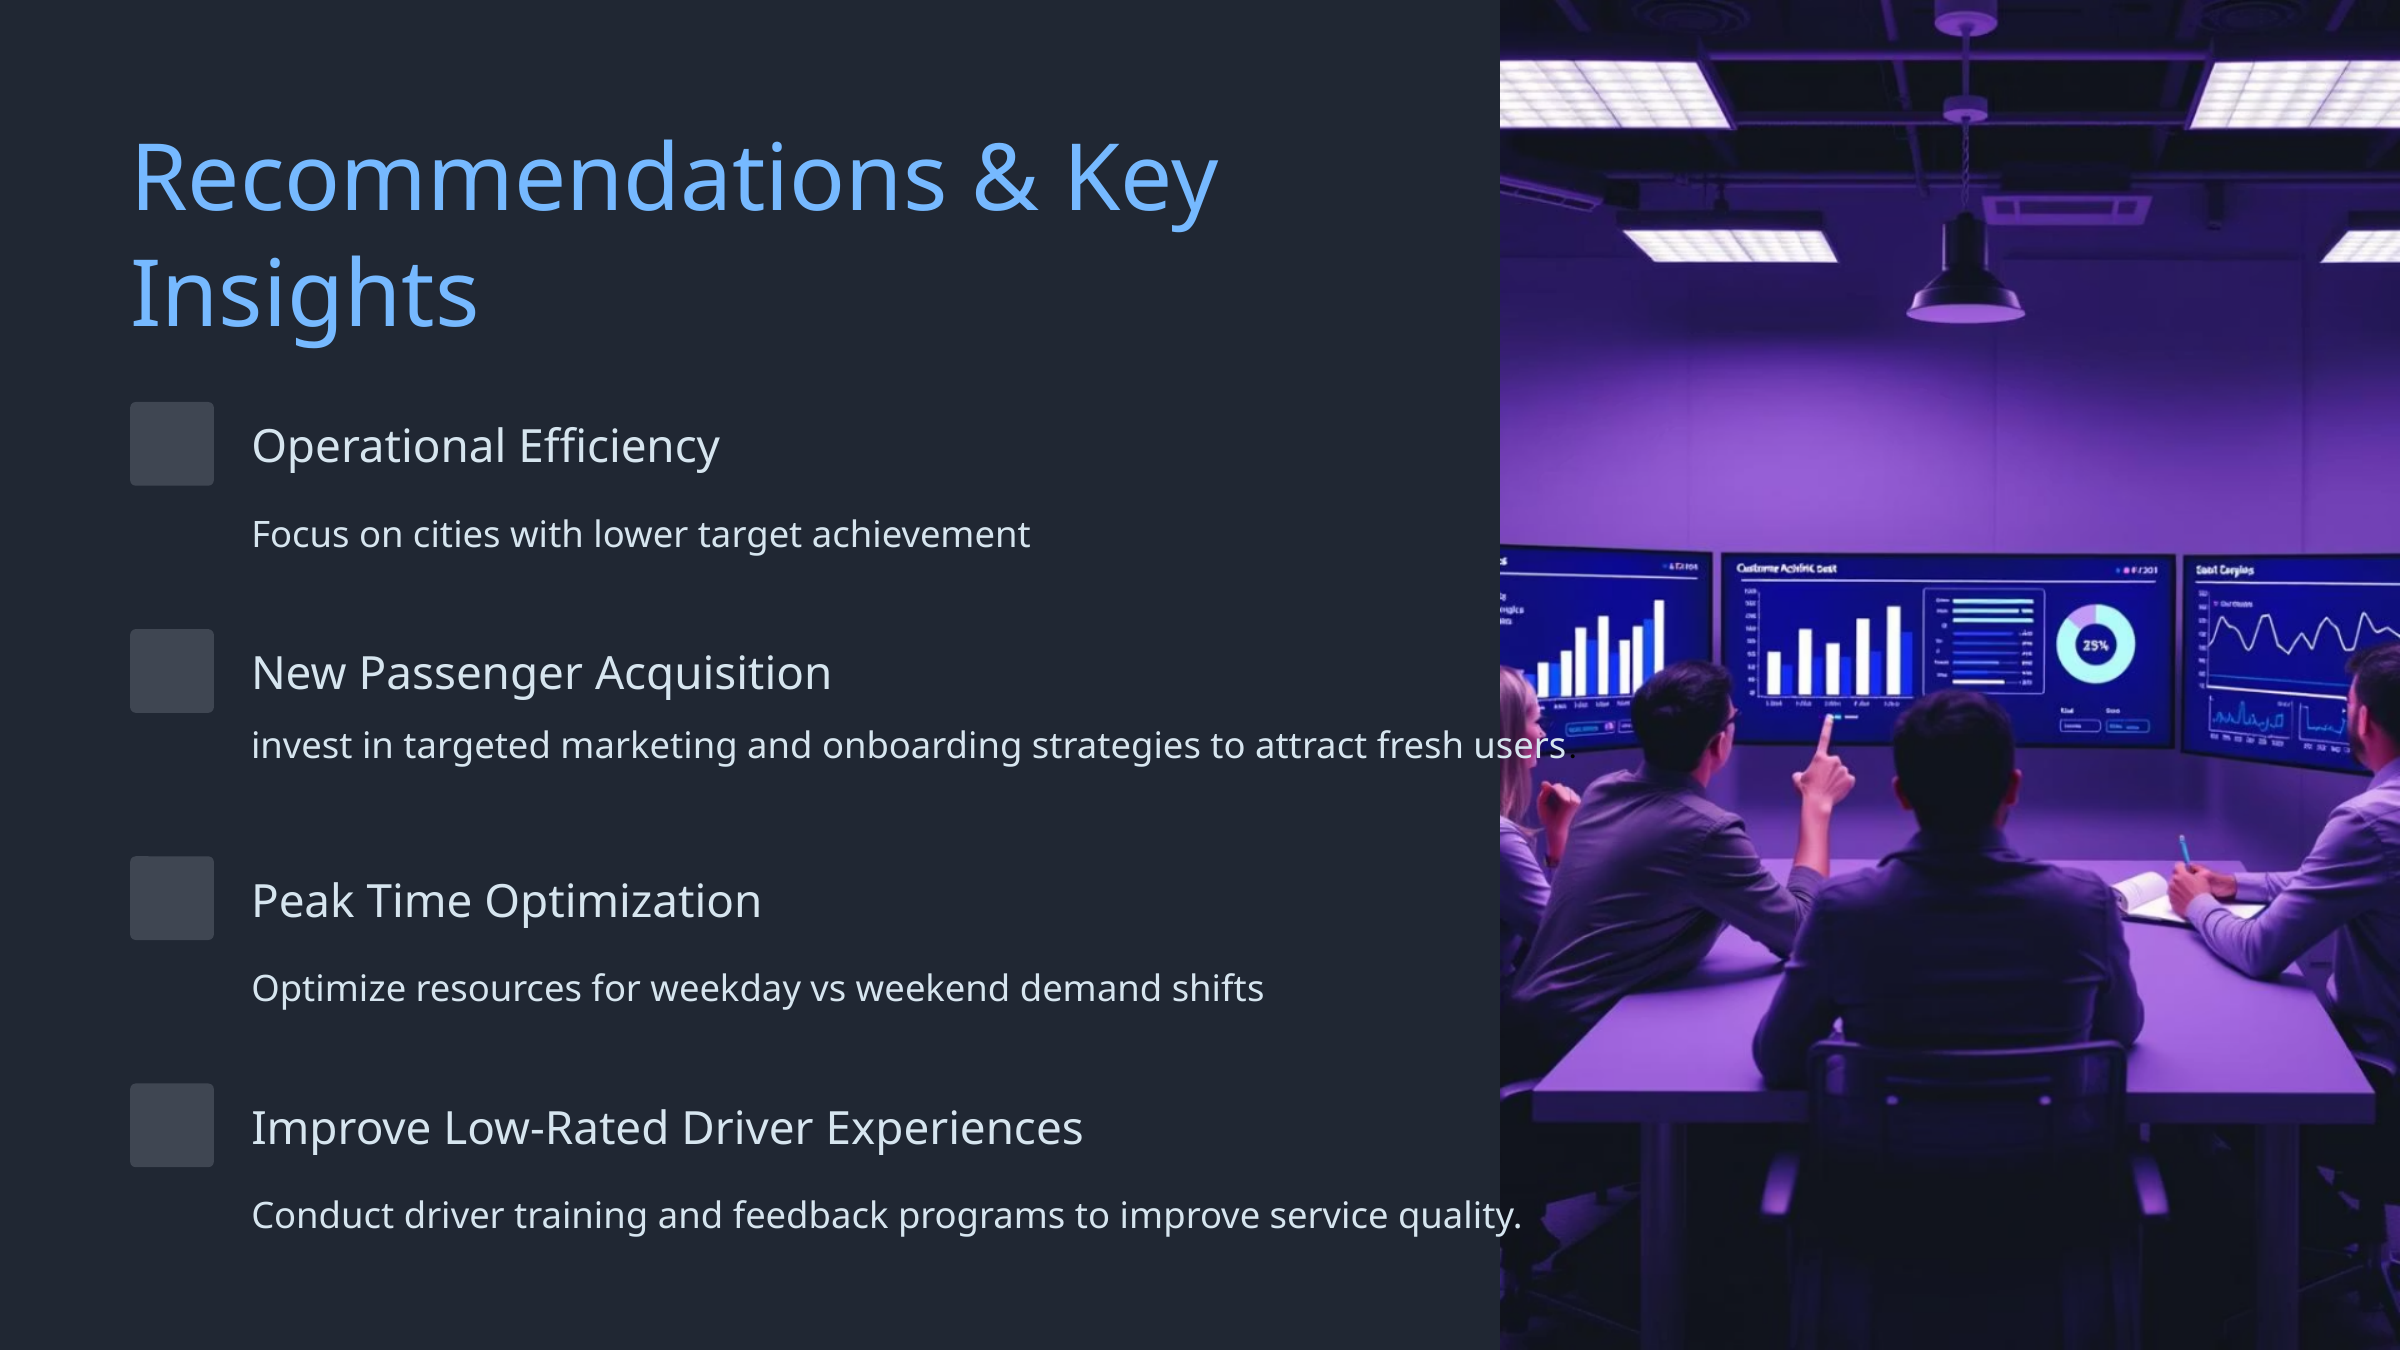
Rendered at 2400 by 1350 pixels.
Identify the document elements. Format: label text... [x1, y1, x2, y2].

text_box [130, 856, 214, 941]
text_box Operational Efficiency [251, 414, 740, 473]
text_box Focus on cities with lower target achievement [251, 495, 1370, 555]
text_box [130, 629, 214, 713]
text_box [130, 1083, 214, 1168]
text_box Conduct driver training and feedback programs to improve service quality. [251, 1176, 1370, 1237]
text_box [130, 401, 214, 486]
picture [1499, 0, 2400, 1350]
text_box New Passenger Acquisition [251, 641, 717, 700]
text_box Peak Time Optimization [251, 869, 782, 928]
text_box Recommendations & Key Insights [130, 113, 1370, 347]
text_box Improve Low-Rated Driver Experiences [251, 1096, 762, 1155]
text_box invest in targeted marketing and onboarding strategies to attract fresh users. [251, 722, 1152, 782]
text_box Optimize resources for weekday vs weekend demand shifts [251, 949, 1370, 1010]
